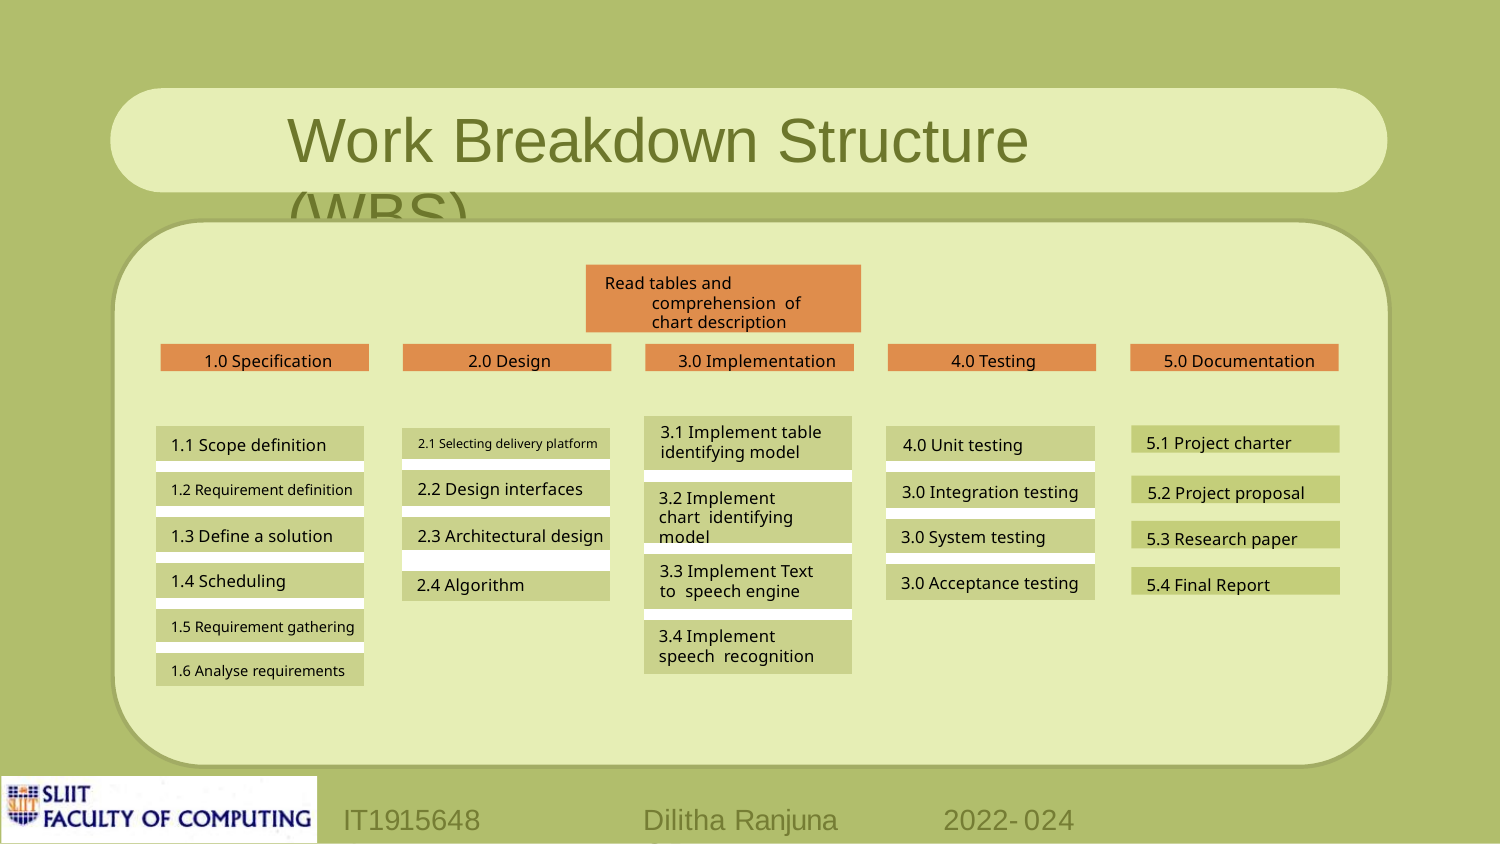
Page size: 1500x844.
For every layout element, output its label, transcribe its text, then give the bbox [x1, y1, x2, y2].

text_box [1, 776, 318, 843]
text_box [110, 88, 1388, 193]
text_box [110, 217, 1393, 770]
text_box IT19156484 [341, 800, 497, 844]
text_box 2022-024 [941, 801, 1077, 836]
text_box Dilitha Ranjuna G.P. [641, 800, 891, 844]
title Work Breakdown Structure (WBS) [285, 97, 1218, 216]
